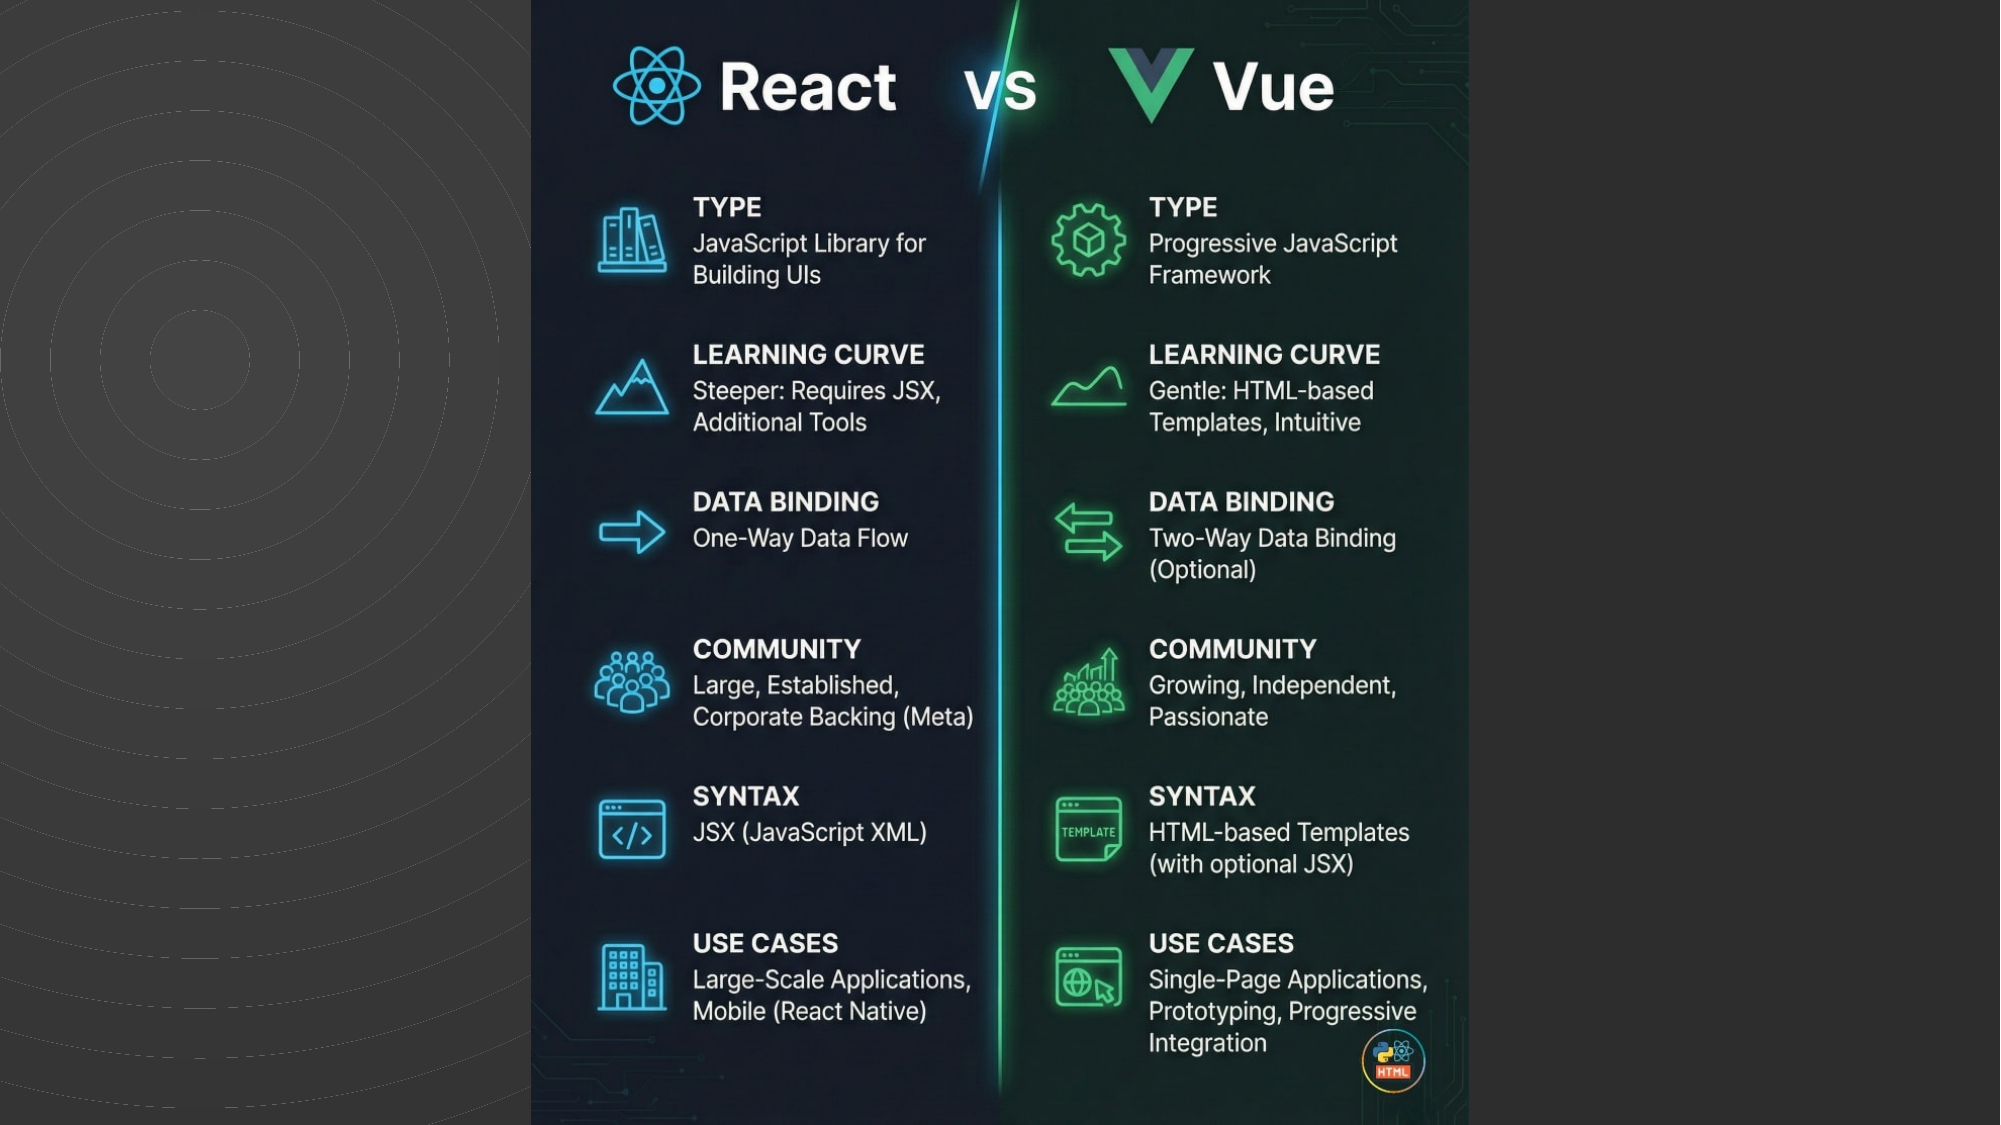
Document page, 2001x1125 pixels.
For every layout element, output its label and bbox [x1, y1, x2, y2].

picture [530, 0, 1469, 1125]
